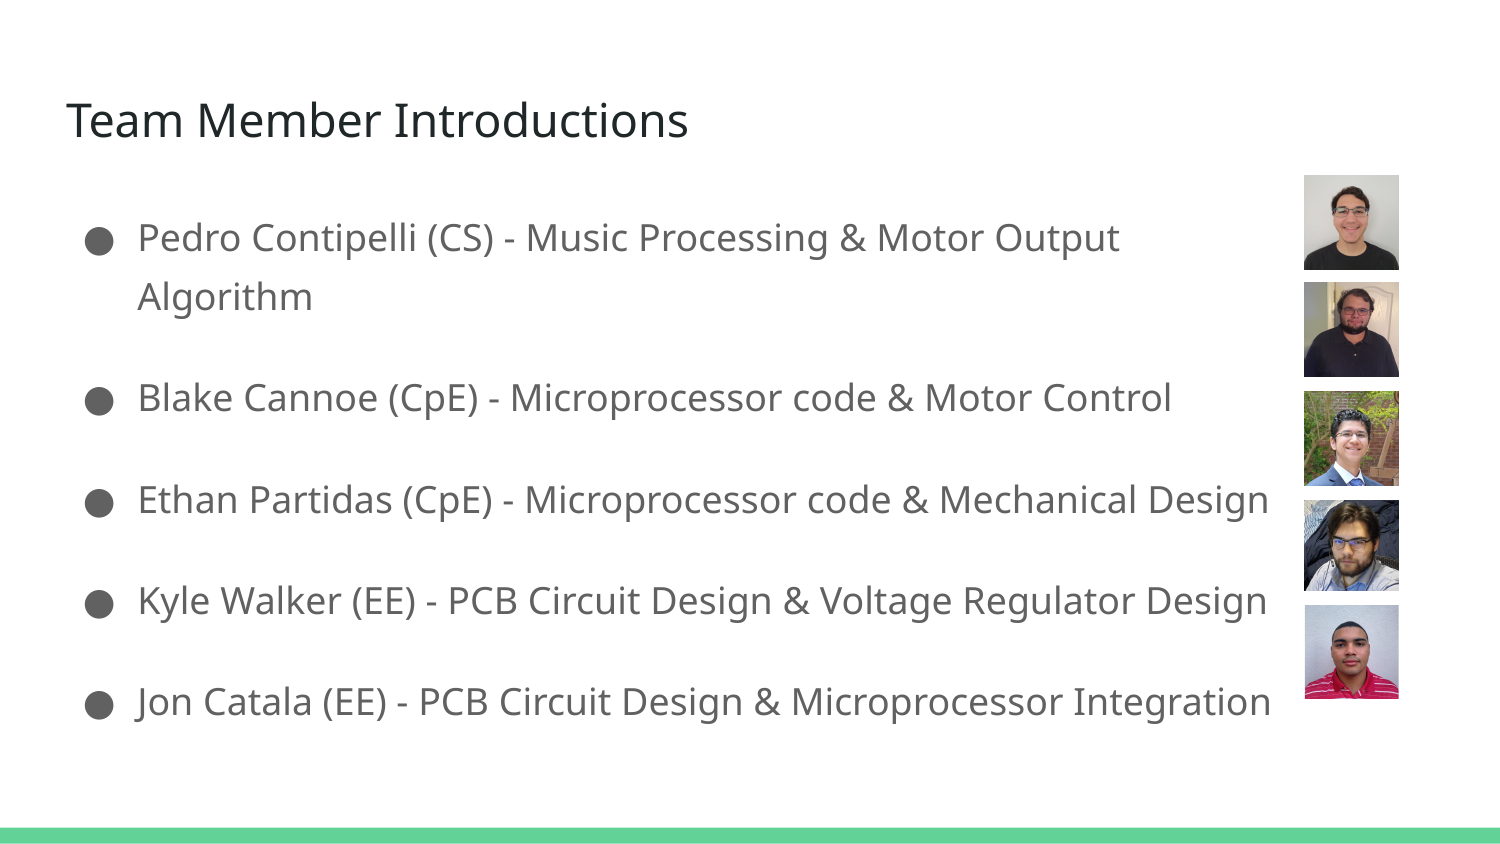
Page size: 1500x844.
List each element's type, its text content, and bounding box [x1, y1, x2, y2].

picture [1304, 499, 1399, 591]
title Team Member Introductions [51, 72, 1449, 167]
list Pedro Contipelli (CS) - Music Processing & Motor Output Algorithm Blake Cannoe (CpE) - Microprocessor code & Motor Control Ethan Partidas (CpE) - Microprocessor code & Mechanical Design Kyle Walker (EE) - PCB Circuit Design & Voltage Regulator Design Jon Catala (EE) - PCB Circuit Design & Microprocessor Integration [51, 189, 1305, 750]
picture [1304, 175, 1399, 271]
picture [1304, 391, 1399, 486]
picture [1304, 604, 1399, 700]
picture [1304, 282, 1399, 378]
